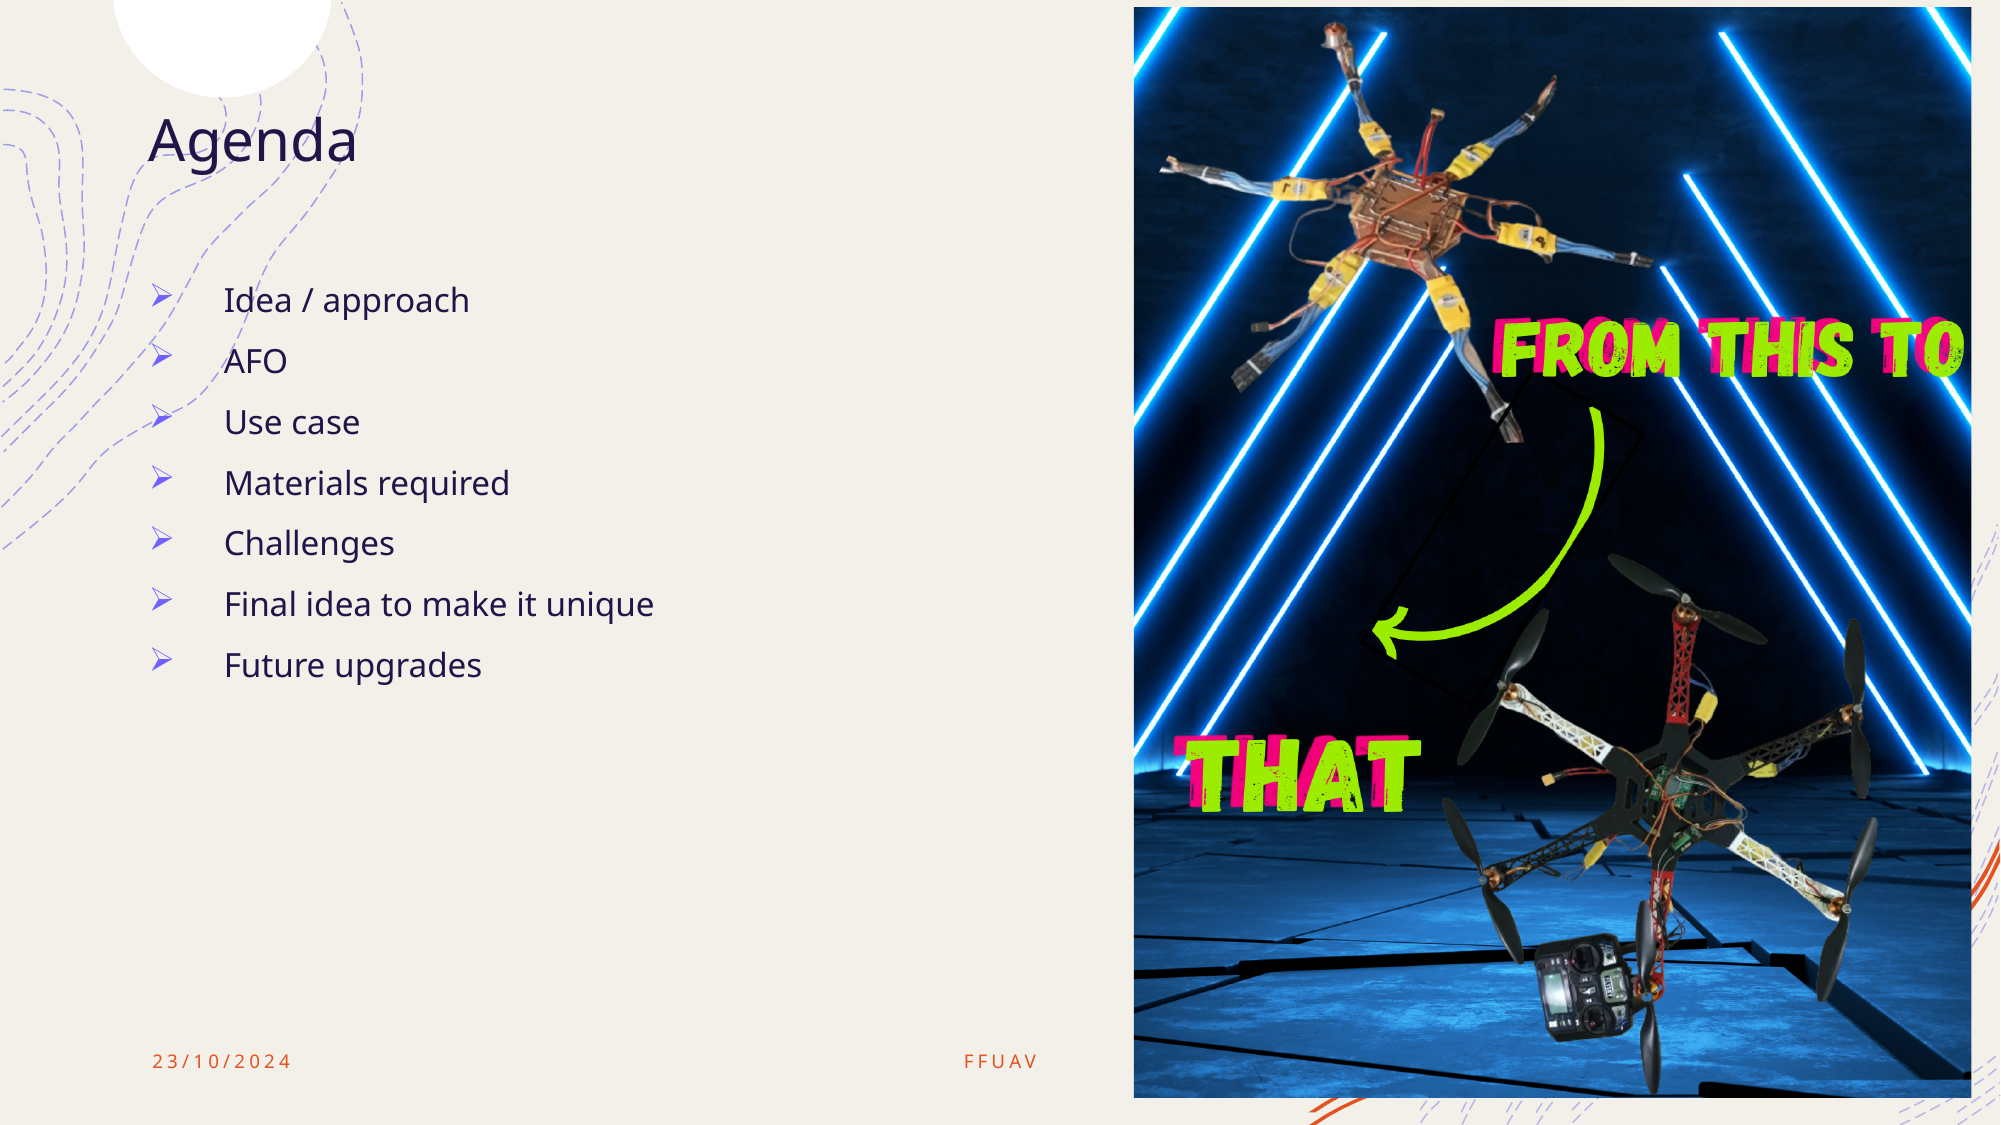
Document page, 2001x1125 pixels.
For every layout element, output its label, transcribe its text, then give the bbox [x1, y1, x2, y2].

picture [1133, 7, 1180, 79]
footer FFUAV [662, 1042, 1308, 1103]
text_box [1308, 524, 2000, 1113]
picture [1133, 7, 1972, 1098]
list Idea / approach AFO Use case Materials required Challenges Final idea to make it unique Future upgrades [133, 272, 1054, 893]
picture [1941, 7, 1972, 54]
picture [1926, 7, 1972, 77]
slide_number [137, 1042, 588, 1103]
title Agenda [134, 95, 1054, 272]
picture [1133, 7, 1165, 56]
